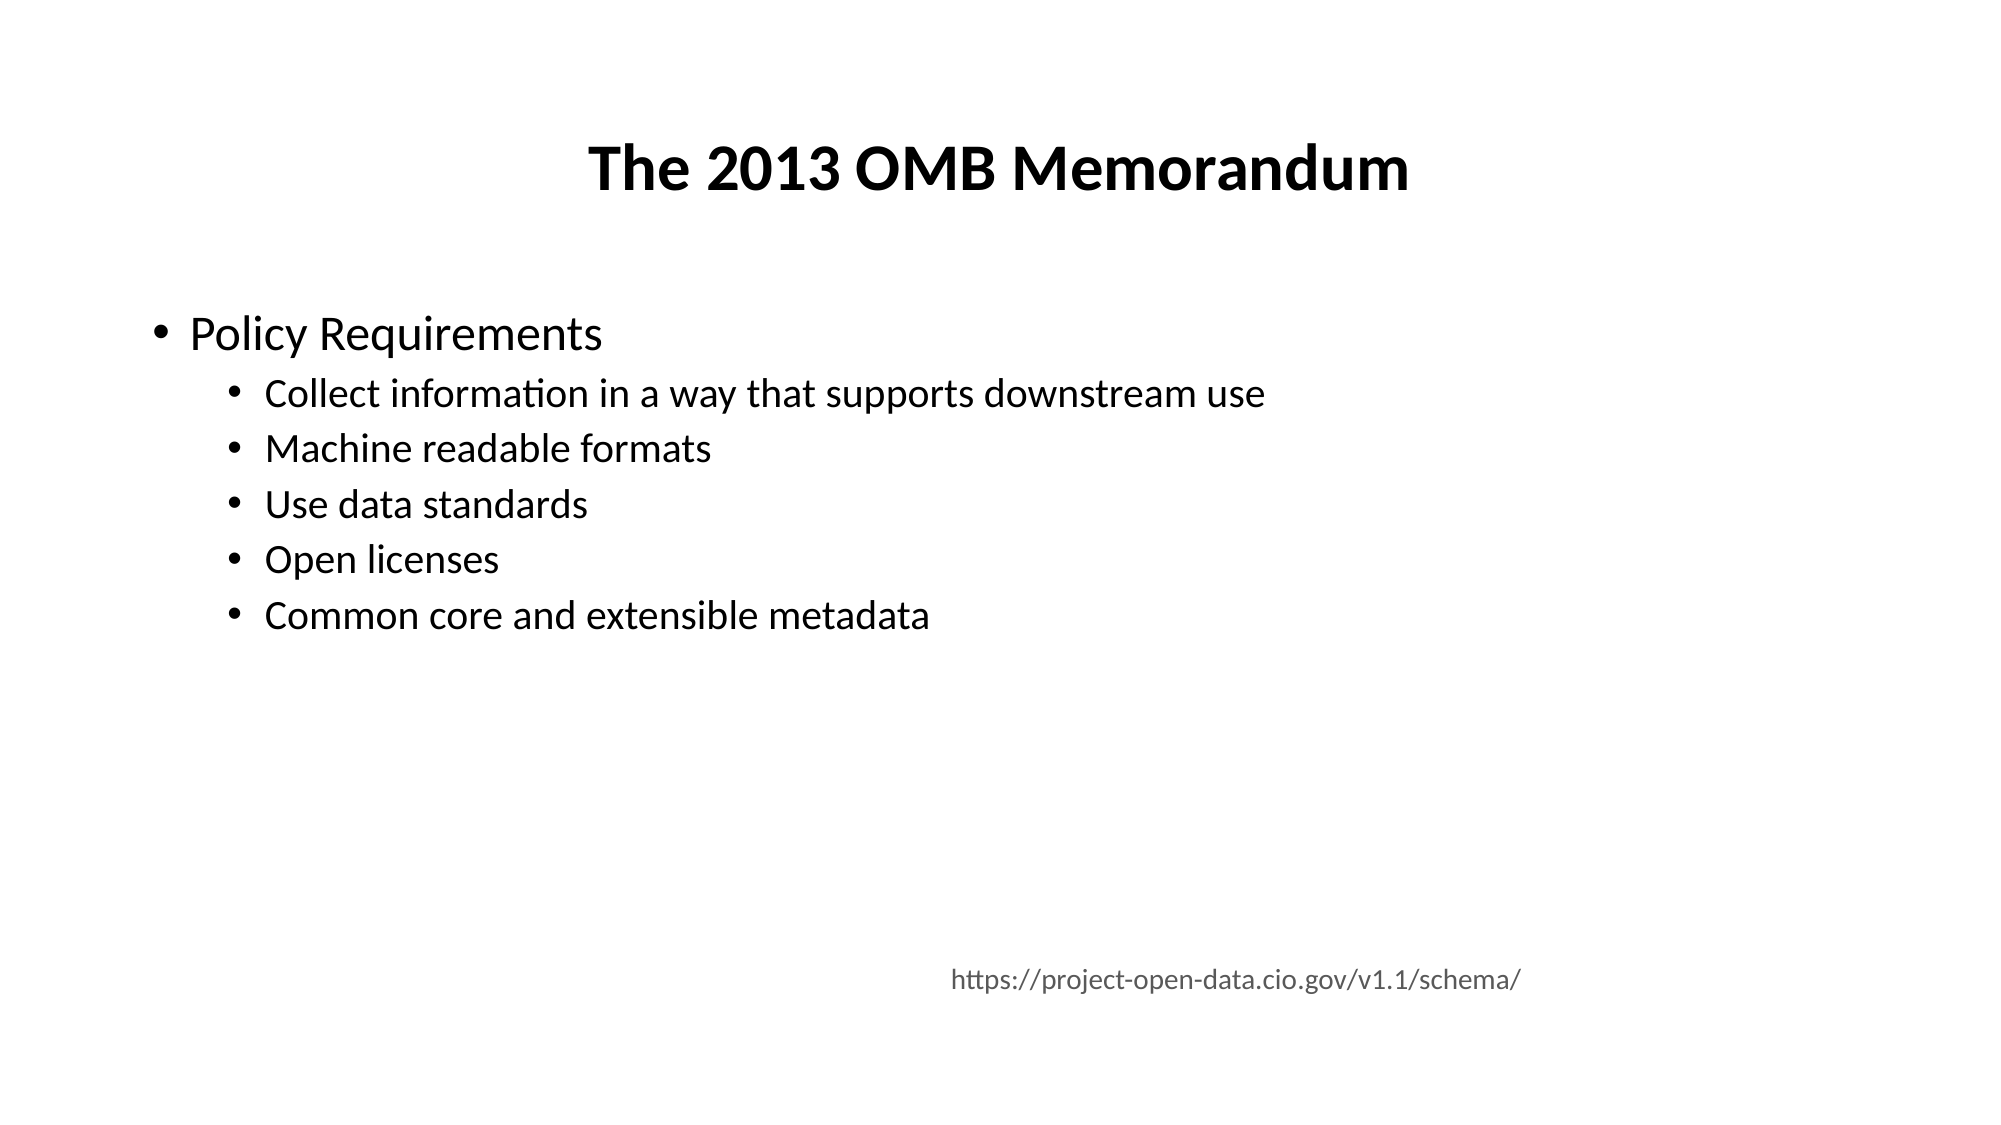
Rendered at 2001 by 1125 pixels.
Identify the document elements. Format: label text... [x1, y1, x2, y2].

list Policy Requirements Collect information in a way that supports downstream use Machine readable formats Use data standards Open licenses Common core and extensible metadata [137, 299, 1863, 1014]
title The 2013 OMB Memorandum [137, 59, 1863, 278]
text_box https://project-open-data.cio.gov/v1.1/schema/ [936, 952, 1537, 1003]
